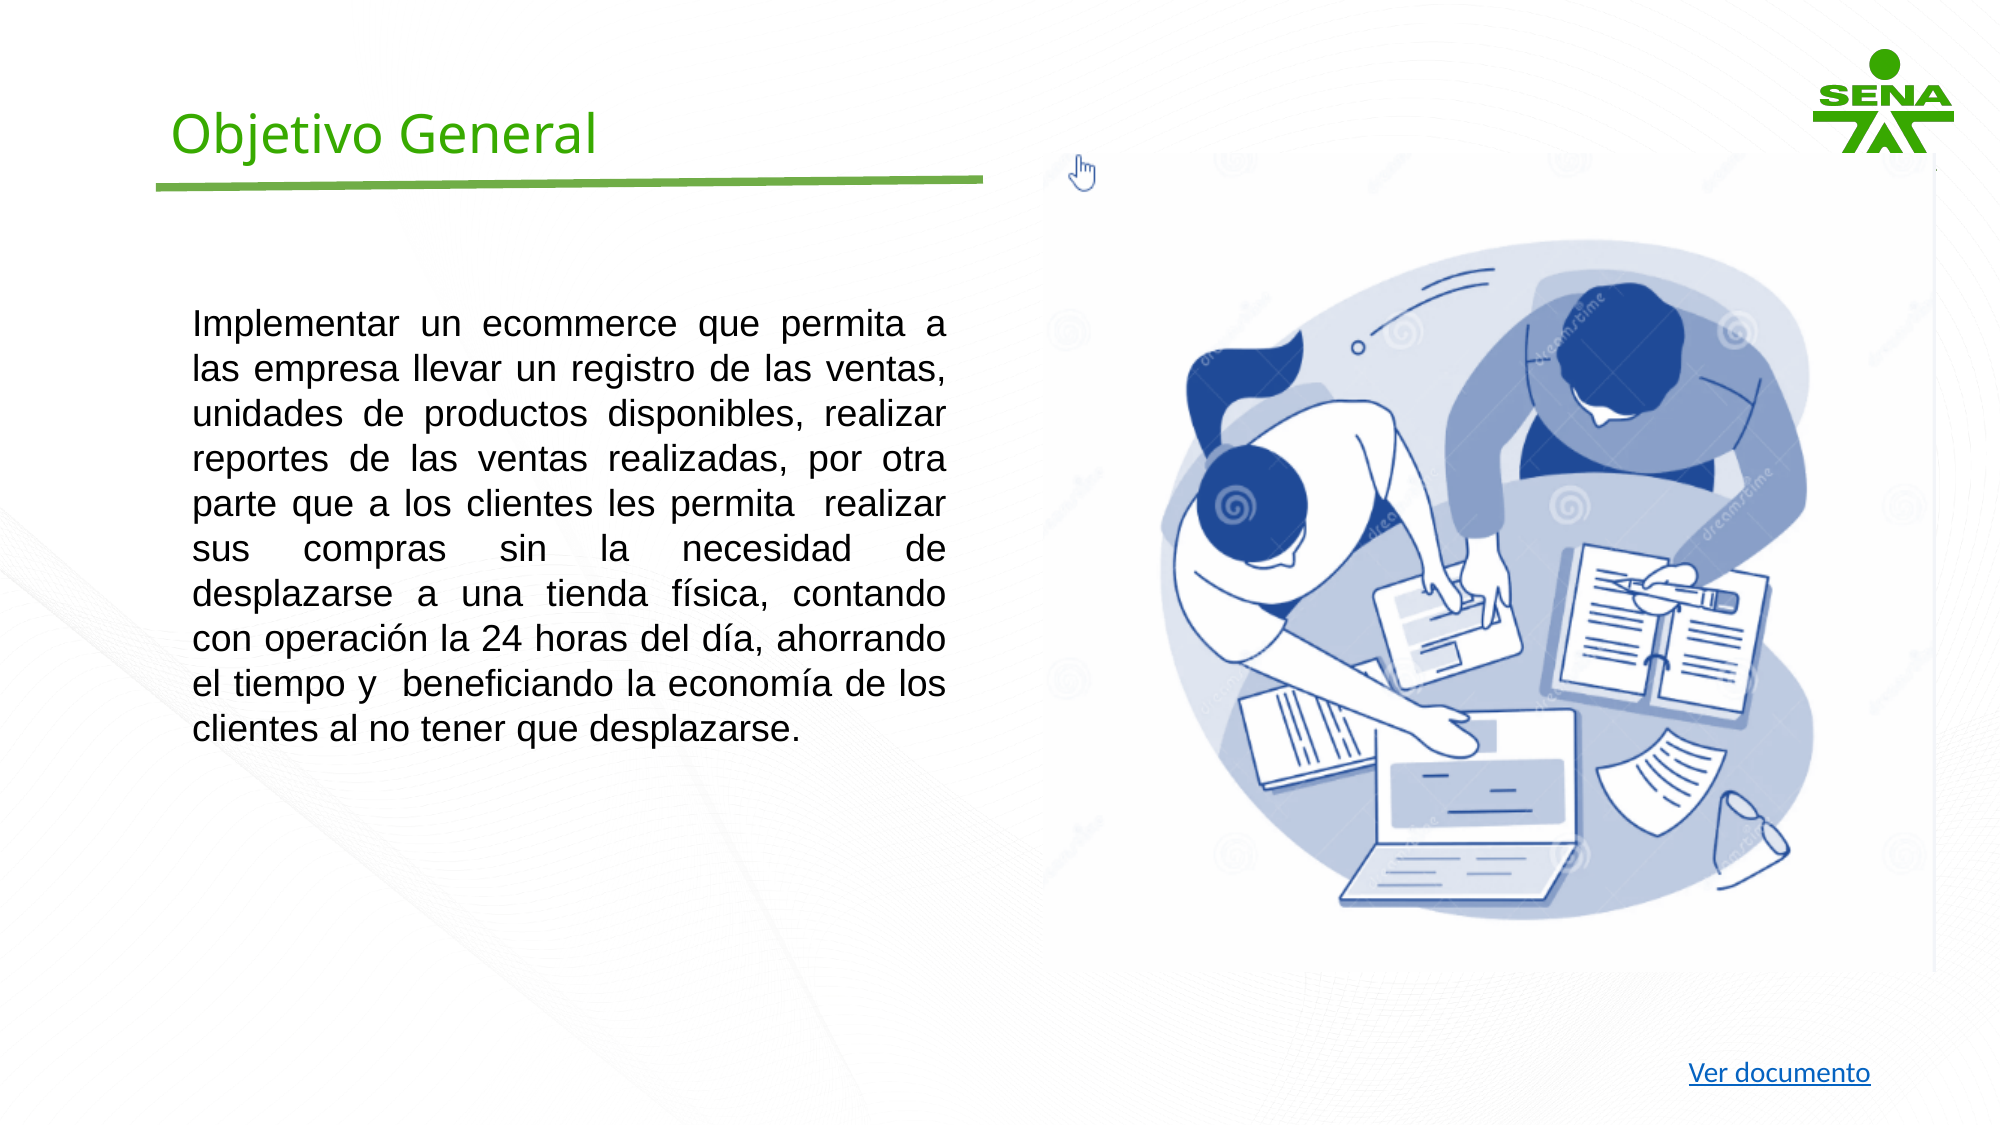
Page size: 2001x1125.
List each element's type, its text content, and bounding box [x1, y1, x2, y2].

text_box Objetivo General [155, 99, 1066, 276]
text_box Implementar un ecommerce que permita a las empresa llevar un registro de las ventas, unidades de productos disponibles, realizar reportes de las ventas realizadas, por otra parte que a los clientes les permita realizar sus compras sin la necesidad de desplazarse a una tienda física, contando con operación la 24 horas del día, ahorrando el tiempo y beneficiando la economía de los clientes al no tener que desplazarse. [177, 284, 962, 764]
picture [0, 0, 2000, 1125]
text_box Ver documento [1673, 1038, 2000, 1104]
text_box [155, 179, 984, 188]
